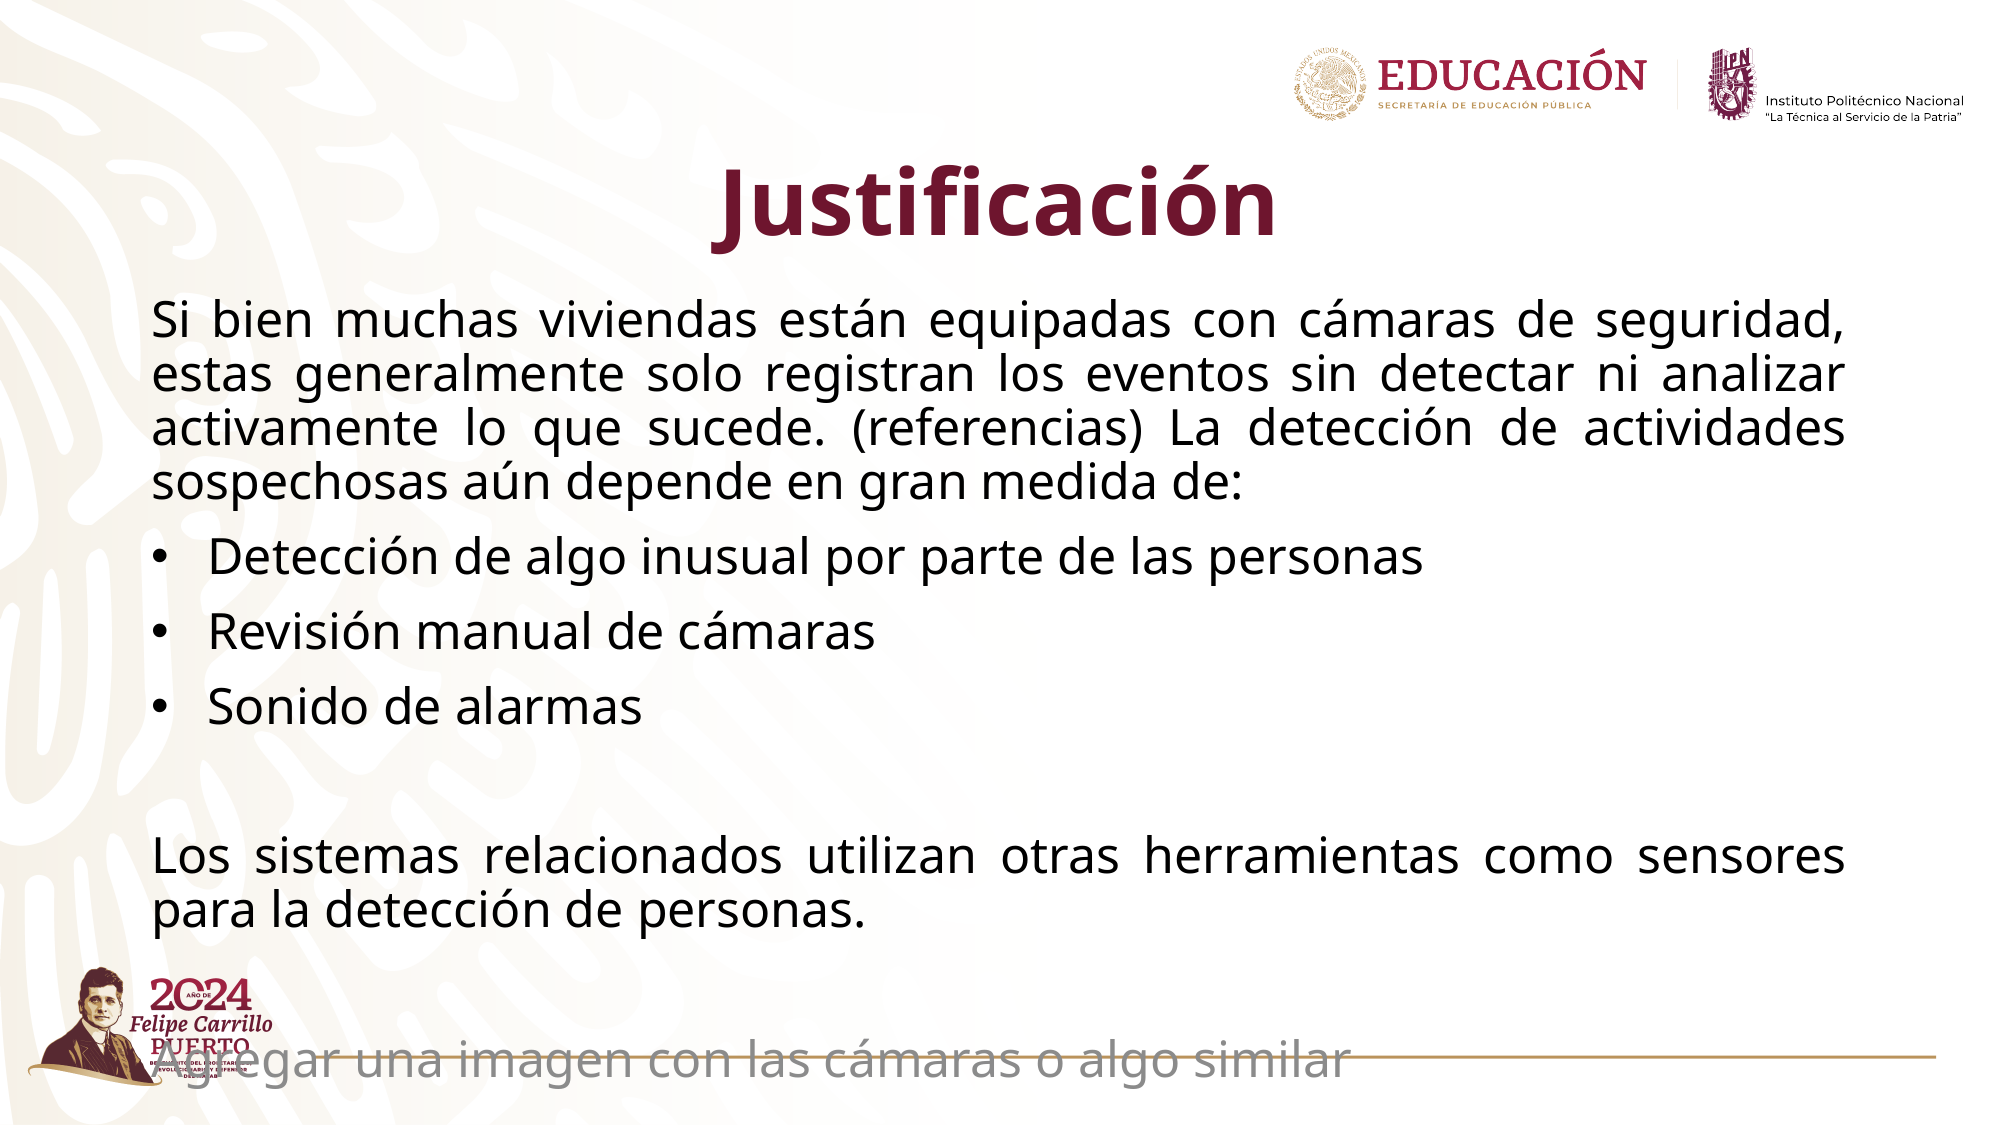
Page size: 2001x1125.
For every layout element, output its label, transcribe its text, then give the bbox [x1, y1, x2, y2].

picture [0, 0, 2001, 1125]
list Si bien muchas viviendas están equipadas con cámaras de seguridad, estas generalmente solo registran los eventos sin detectar ni analizar activamente lo que sucede. (referencias) La detección de actividades sospechosas aún depende en gran medida de: Detección de algo inusual por parte de las personas Revisión manual de cámaras Sonido de alarmas Los sistemas relacionados utilizan otras herramientas como sensores para la detección de personas. Agregar una imagen con las cámaras o algo similar [136, 287, 1863, 945]
title Justificación [136, 128, 1863, 264]
